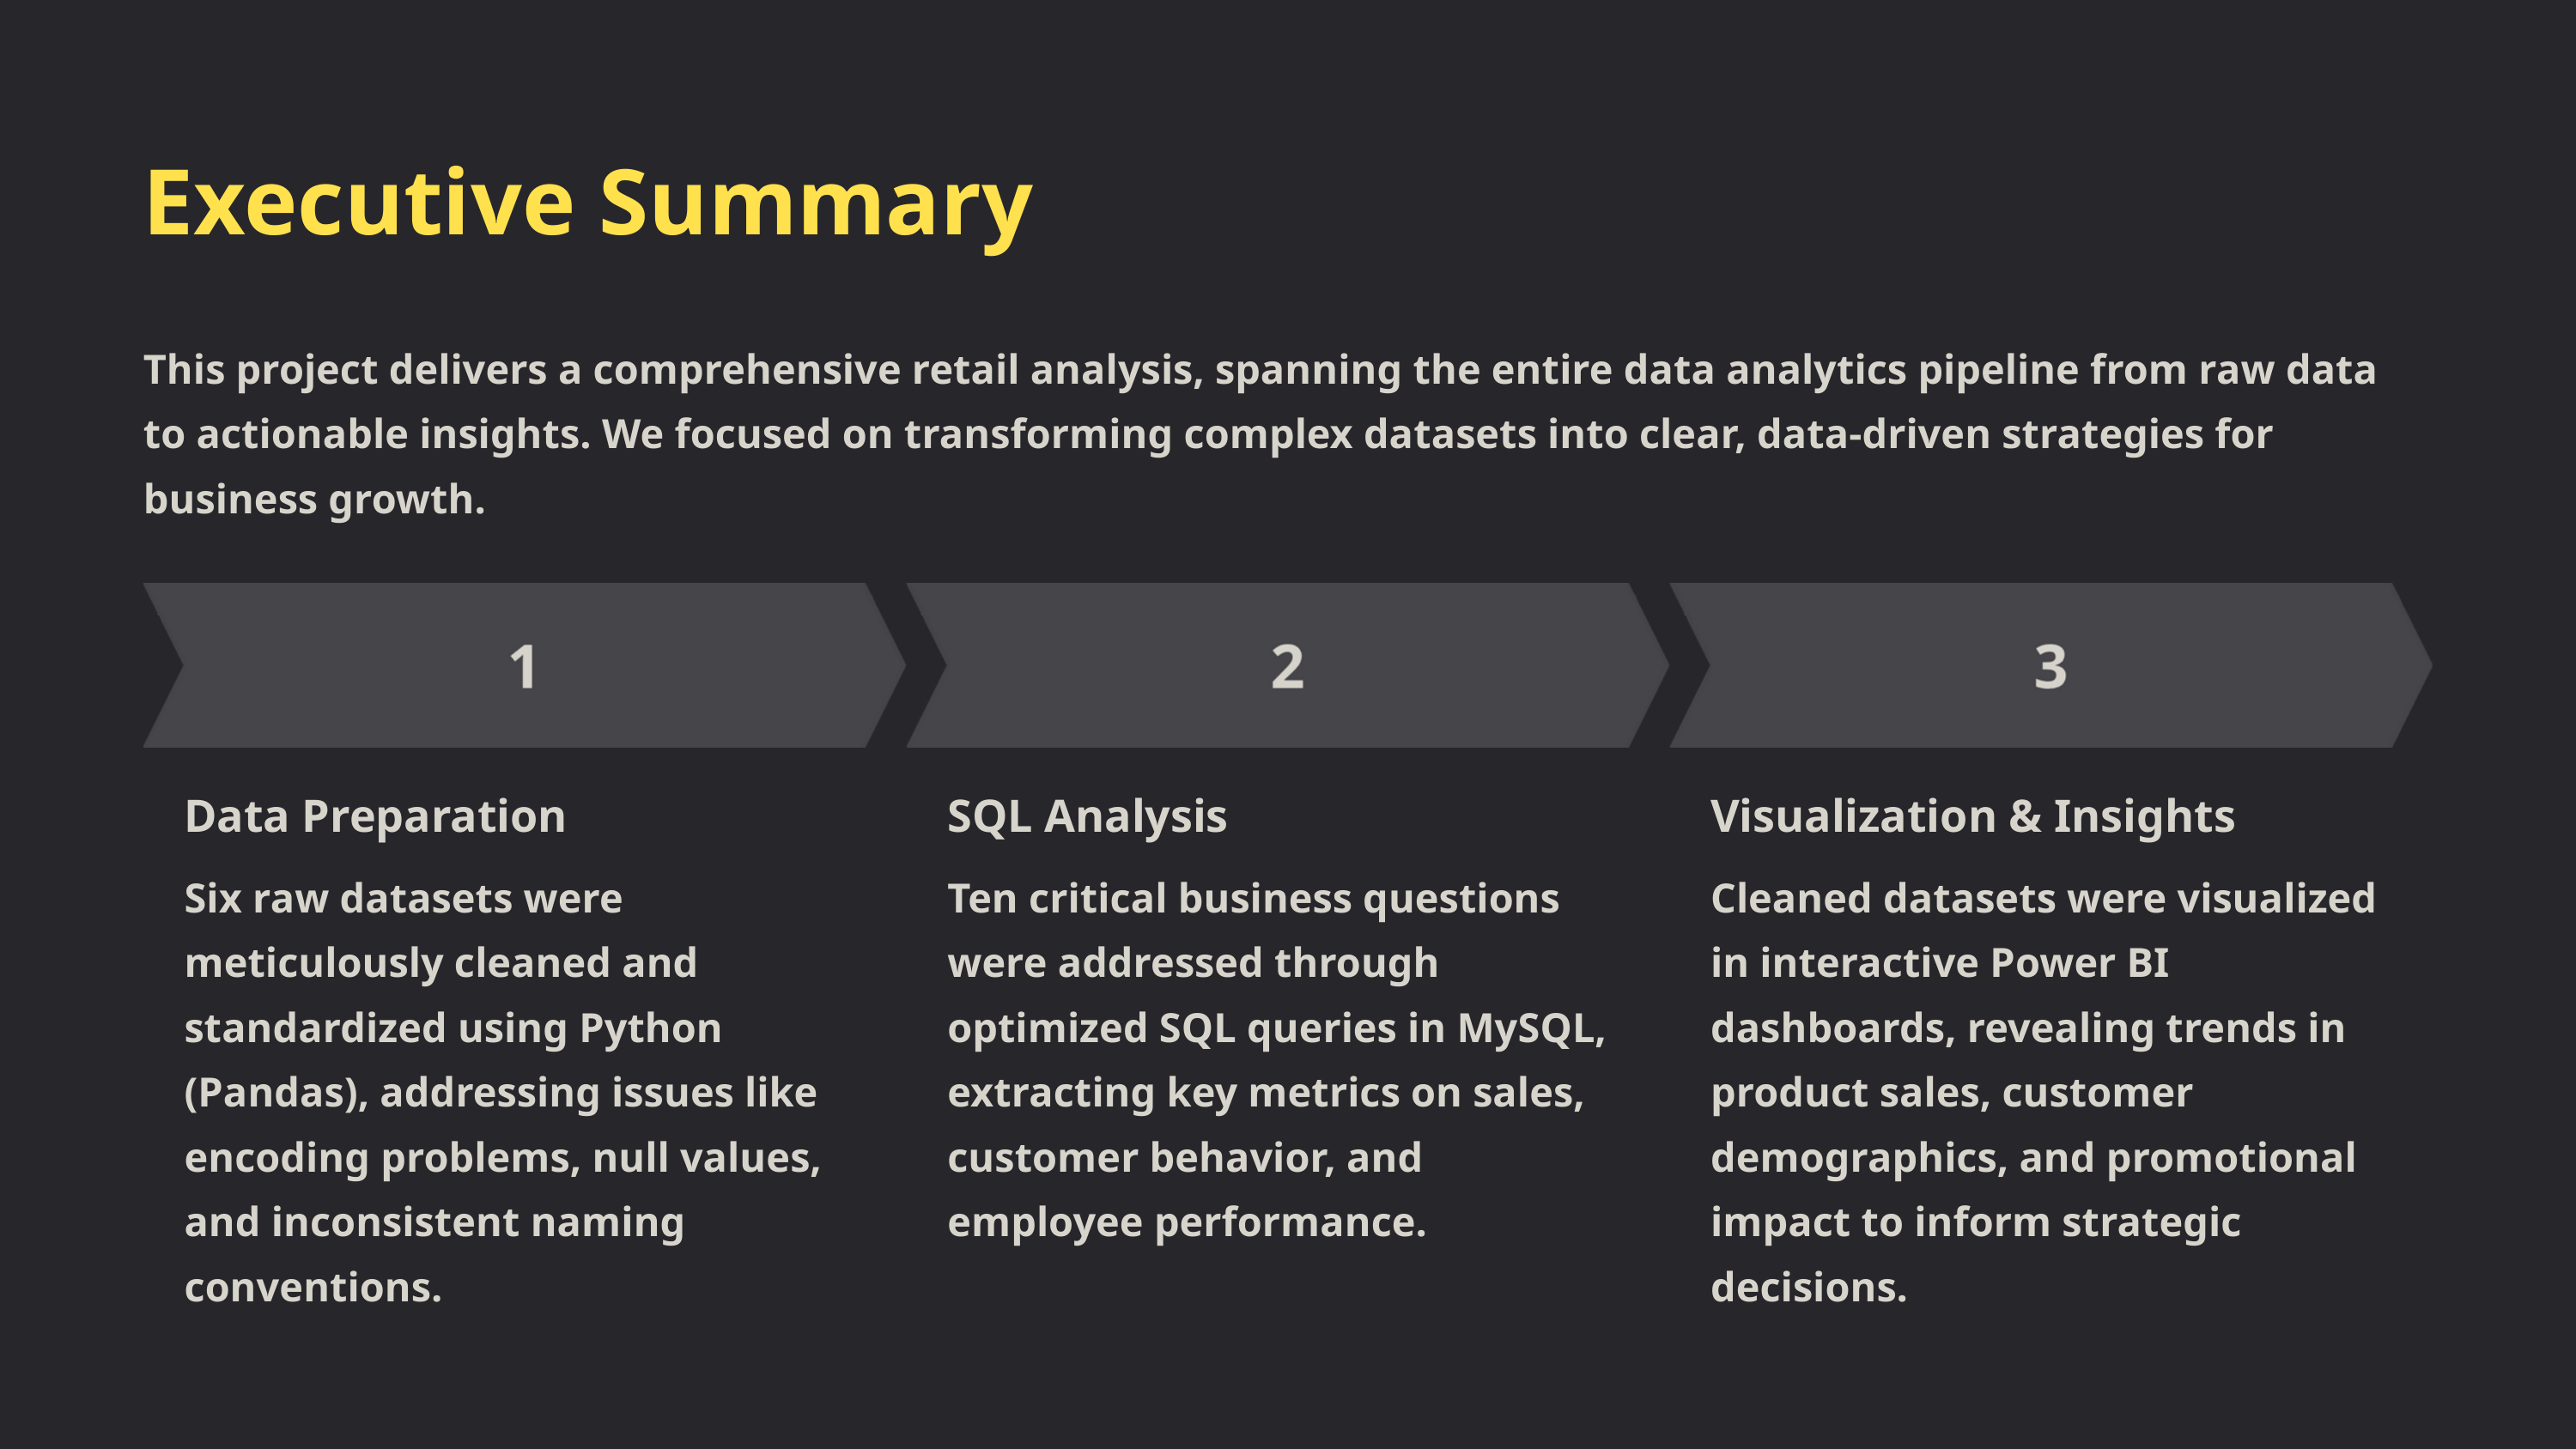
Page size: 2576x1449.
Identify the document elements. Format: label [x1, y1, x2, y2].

text_box [1669, 583, 2433, 748]
text_box [143, 583, 904, 748]
text_box [0, 0, 2576, 1449]
text_box [906, 583, 1668, 748]
